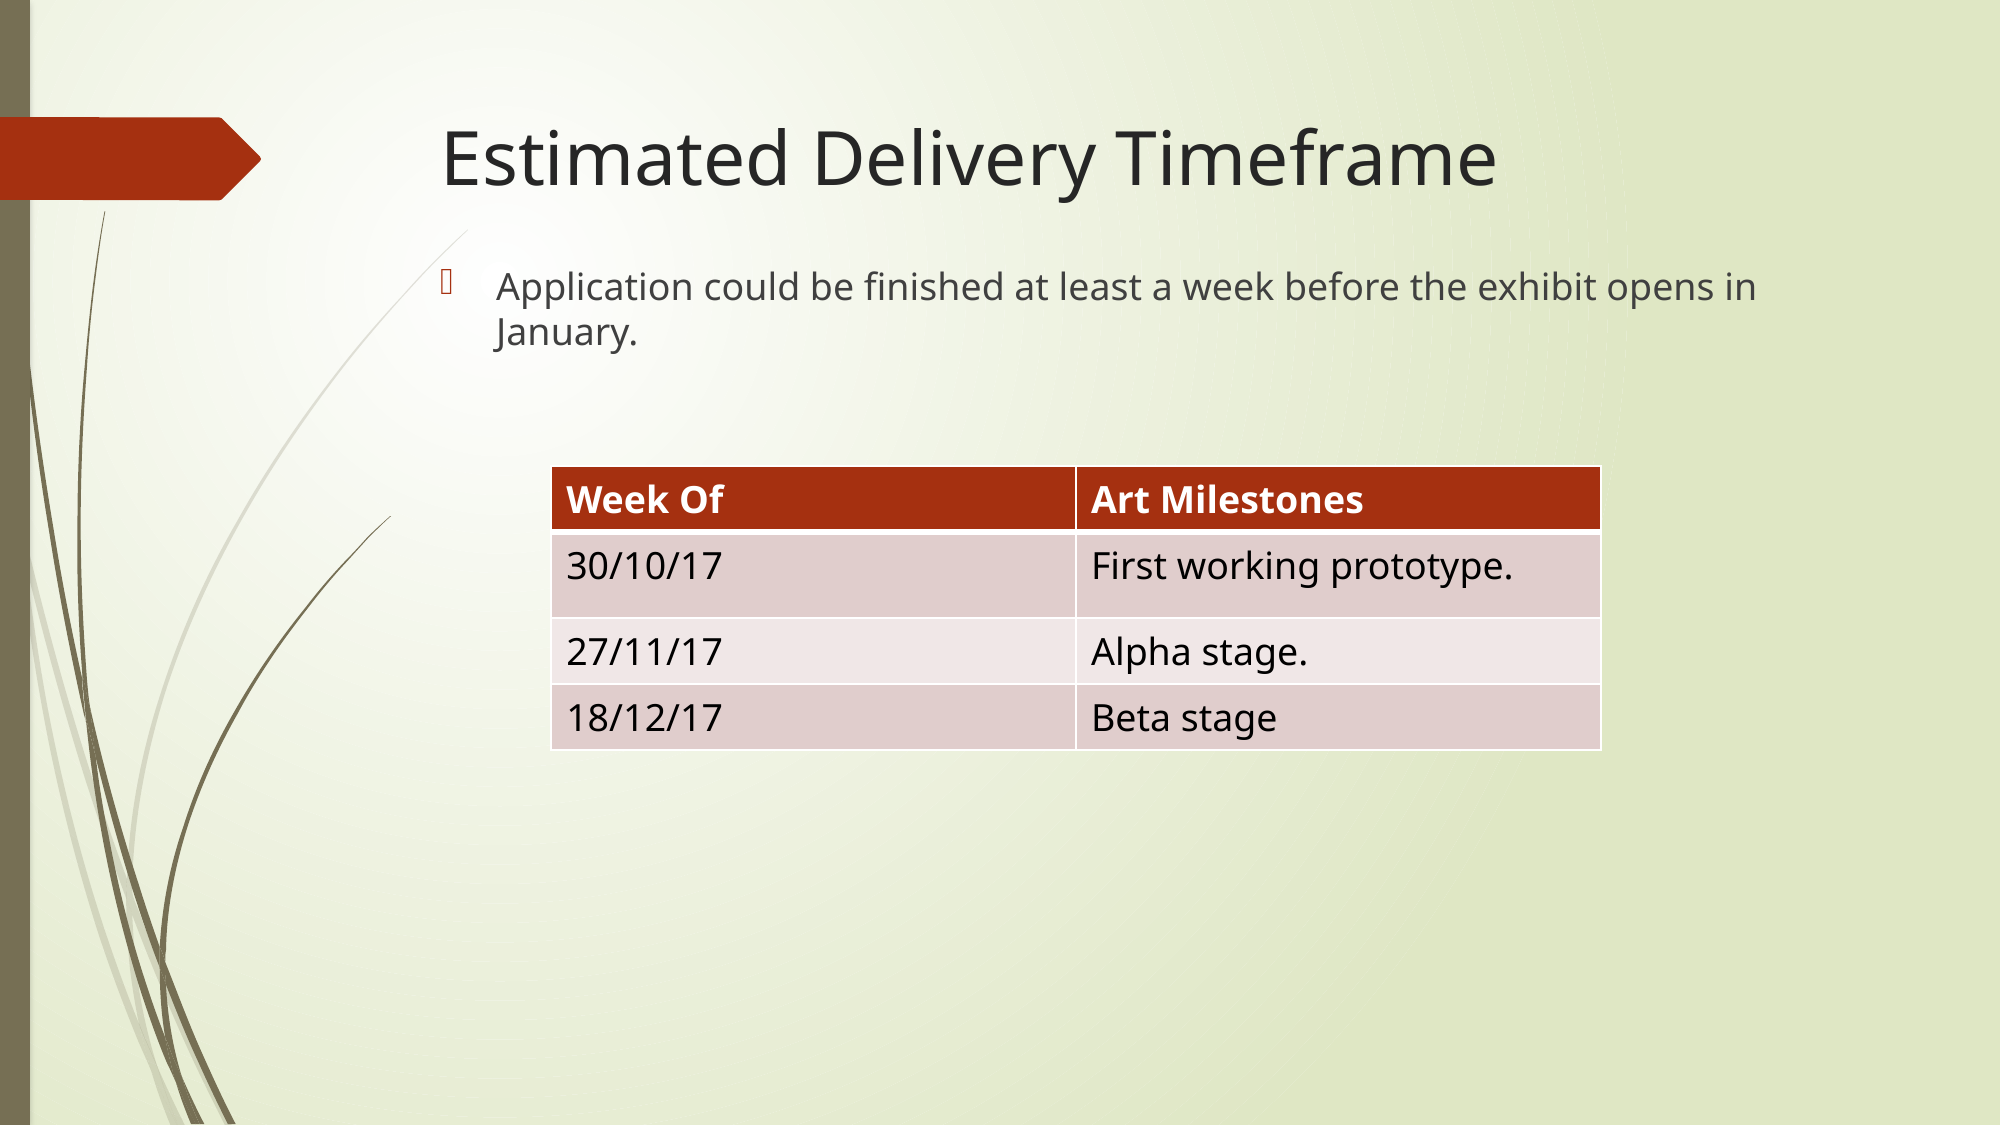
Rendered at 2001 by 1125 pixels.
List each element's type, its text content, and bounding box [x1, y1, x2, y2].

table_cell 27/11/17 [552, 619, 1075, 683]
table_cell 18/12/17 [552, 685, 1075, 749]
table_cell 30/10/17 [552, 535, 1075, 617]
table_header Week Of [552, 467, 1075, 529]
table_cell Alpha stage. [1077, 619, 1600, 683]
table_cell First working prototype. [1077, 535, 1600, 617]
list Application could be finished at least a week before the exhibit opens in January. [425, 255, 1888, 876]
table_cell Beta stage [1077, 685, 1600, 749]
table_header Art Milestones [1077, 467, 1600, 529]
title Estimated Delivery Timeframe [425, 102, 1888, 255]
